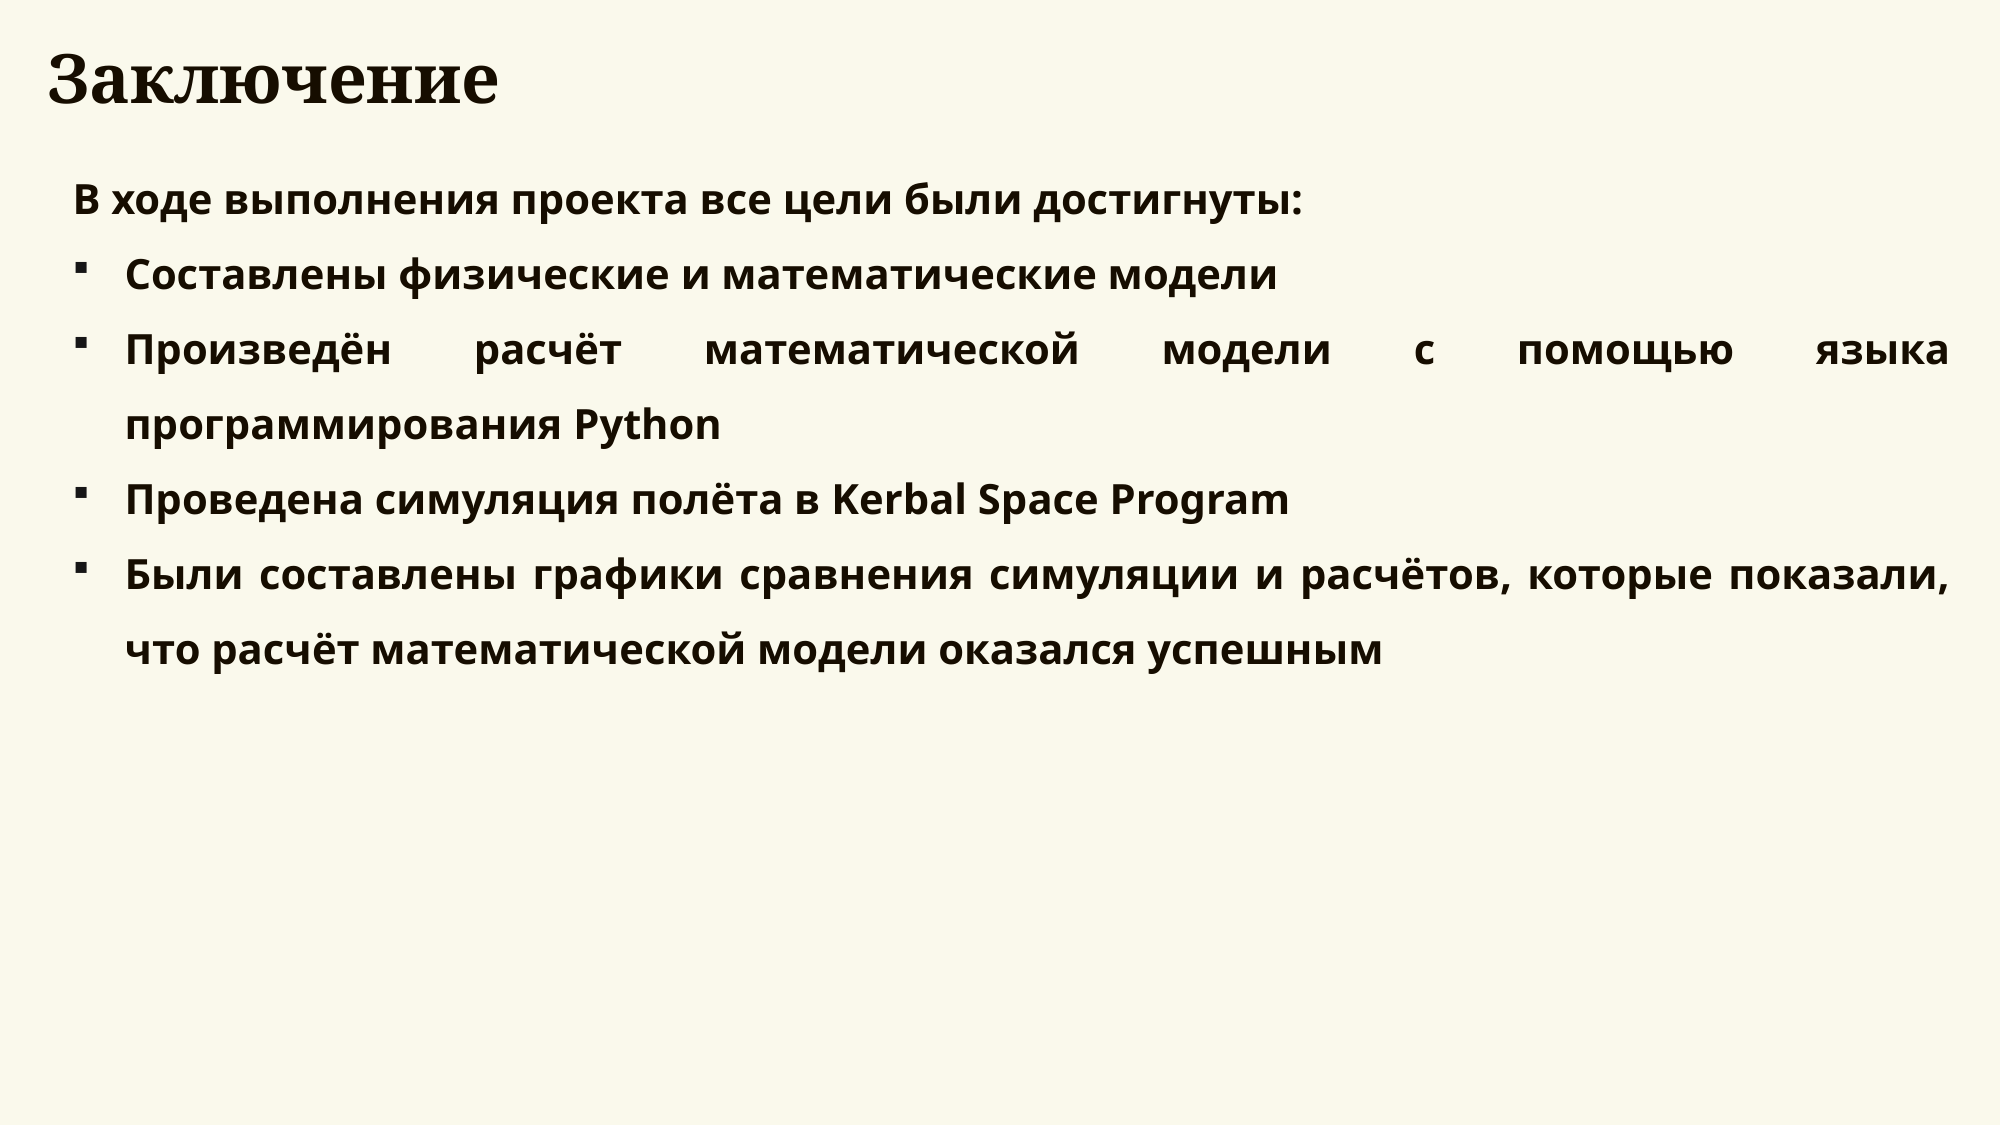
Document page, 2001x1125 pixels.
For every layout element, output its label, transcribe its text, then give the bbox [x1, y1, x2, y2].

list В ходе выполнения проекта все цели были достигнуты: Составлены физические и математические модели Произведён расчёт математической модели с помощью языка программирования Python Проведена симуляция полёта в Kerbal Space Program Были составлены графики сравнения симуляции и расчётов, которые показали, что расчёт математической модели оказался успешным [34, 132, 1966, 730]
title Заключение [32, 20, 577, 133]
